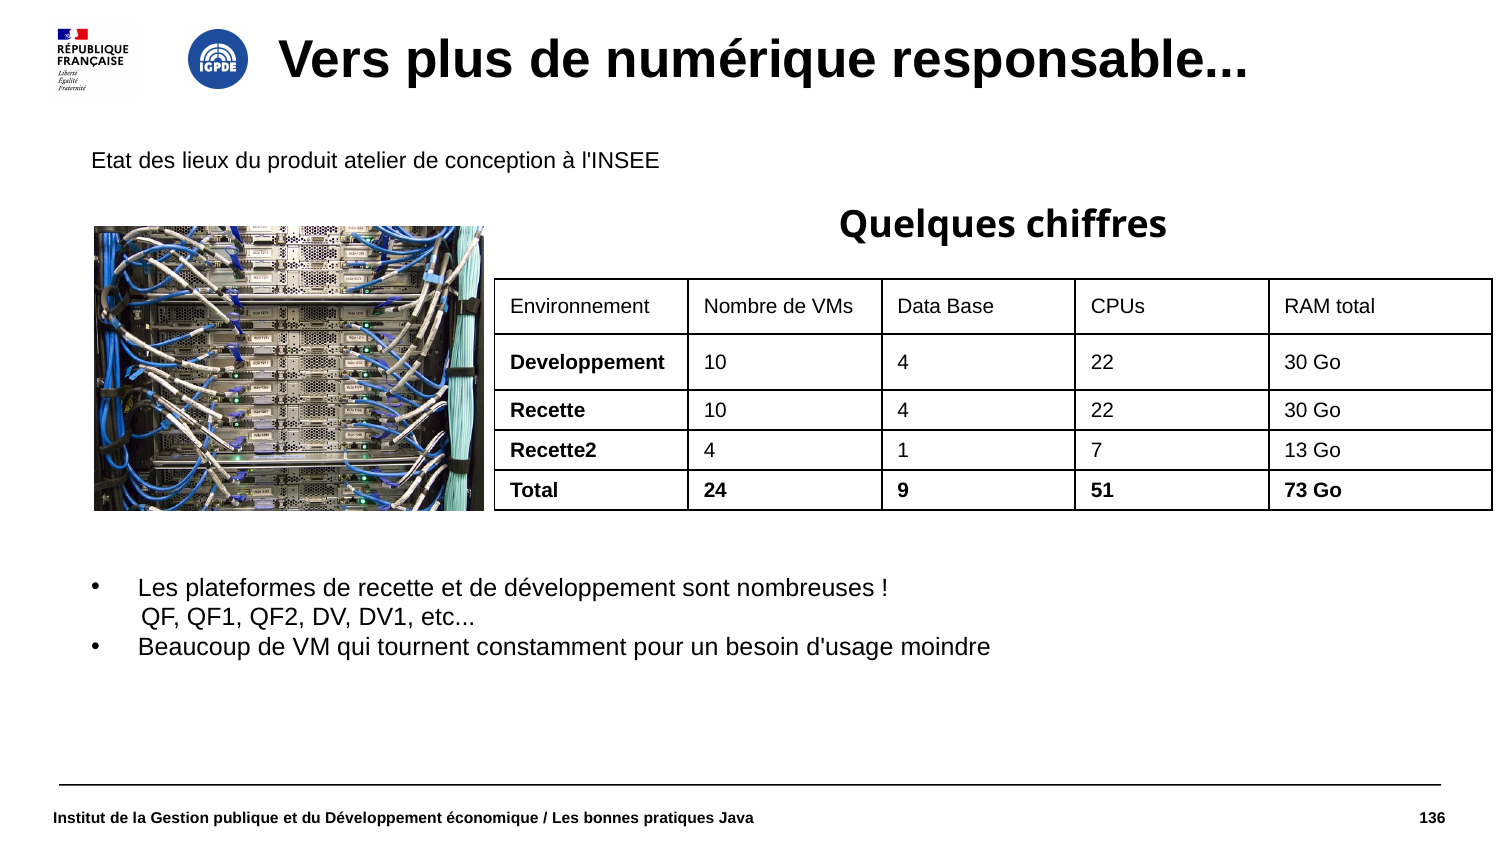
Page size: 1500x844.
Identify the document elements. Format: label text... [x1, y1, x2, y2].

picture [188, 29, 248, 89]
table_cell 4 [883, 391, 1074, 429]
table_cell 22 [1076, 335, 1268, 389]
table_cell Developpement [495, 335, 687, 389]
table_cell 1 [883, 431, 1074, 469]
table_cell 4 [883, 335, 1074, 389]
table_cell Recette2 [495, 431, 687, 469]
table_cell 9 [883, 471, 1074, 509]
table_cell 51 [1076, 471, 1268, 509]
table_header CPUs [1076, 280, 1268, 333]
picture [47, 18, 139, 101]
table_cell 73 Go [1270, 471, 1491, 509]
table_cell 22 [1076, 391, 1268, 429]
table_cell 10 [689, 335, 881, 389]
table_header Nombre de VMs [689, 280, 881, 333]
picture [93, 226, 485, 512]
table_cell 30 Go [1270, 335, 1491, 389]
table_cell Recette [495, 391, 687, 429]
table_cell 30 Go [1270, 391, 1491, 429]
table_cell 4 [689, 431, 881, 469]
table_cell Total [495, 471, 687, 509]
table_header Data Base [883, 280, 1074, 333]
table_cell 13 Go [1270, 431, 1491, 469]
table_header Environnement [495, 280, 687, 333]
slide_number 1 [1224, 787, 1446, 844]
table_cell 24 [689, 471, 881, 509]
title Vers plus de numérique responsable... [278, 31, 1464, 92]
text_box Quelques chiffres [823, 192, 1273, 252]
table_cell 7 [1076, 431, 1268, 469]
footer Institut de la Gestion publique et du Développement économique / Les bonnes pratiques Java [53, 787, 779, 844]
text_box Etat des lieux du produit atelier de conception à l'INSEE [76, 138, 704, 181]
table_header RAM total [1270, 280, 1491, 333]
table_cell 10 [689, 391, 881, 429]
text_box Les plateformes de recette et de développement sont nombreuses ! QF, QF1, QF2, DV, DV1, etc... Beaucoup de VM qui tournent constamment pour un besoin d'usage moindre [76, 563, 1262, 758]
